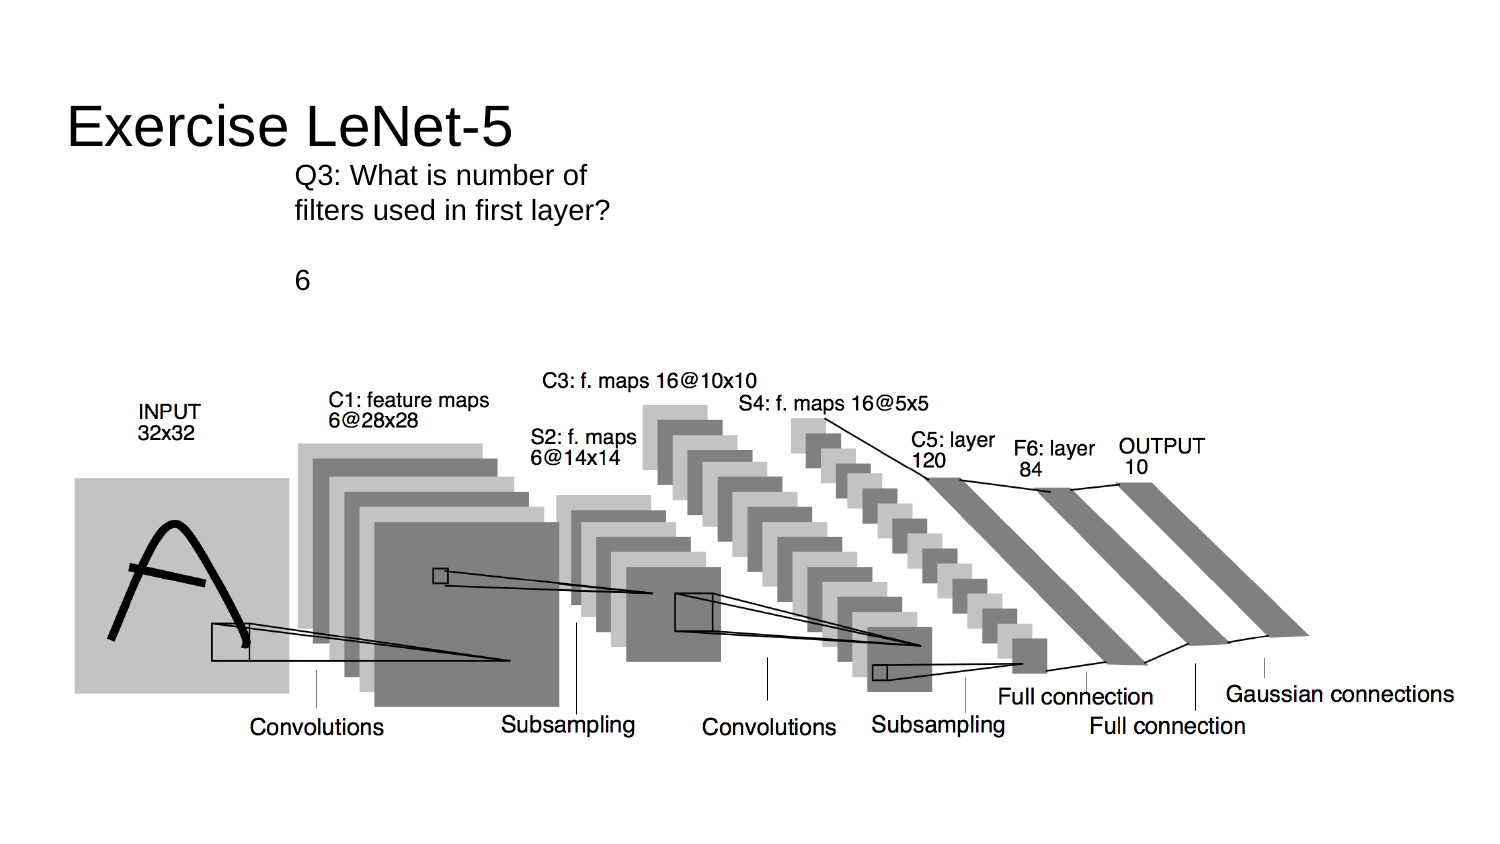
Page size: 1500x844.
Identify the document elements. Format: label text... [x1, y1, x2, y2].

text_box Q3: What is number of filters used in first layer? 6 [279, 141, 652, 242]
title Exercise LeNet-5 [51, 72, 1449, 167]
picture [50, 355, 1476, 750]
